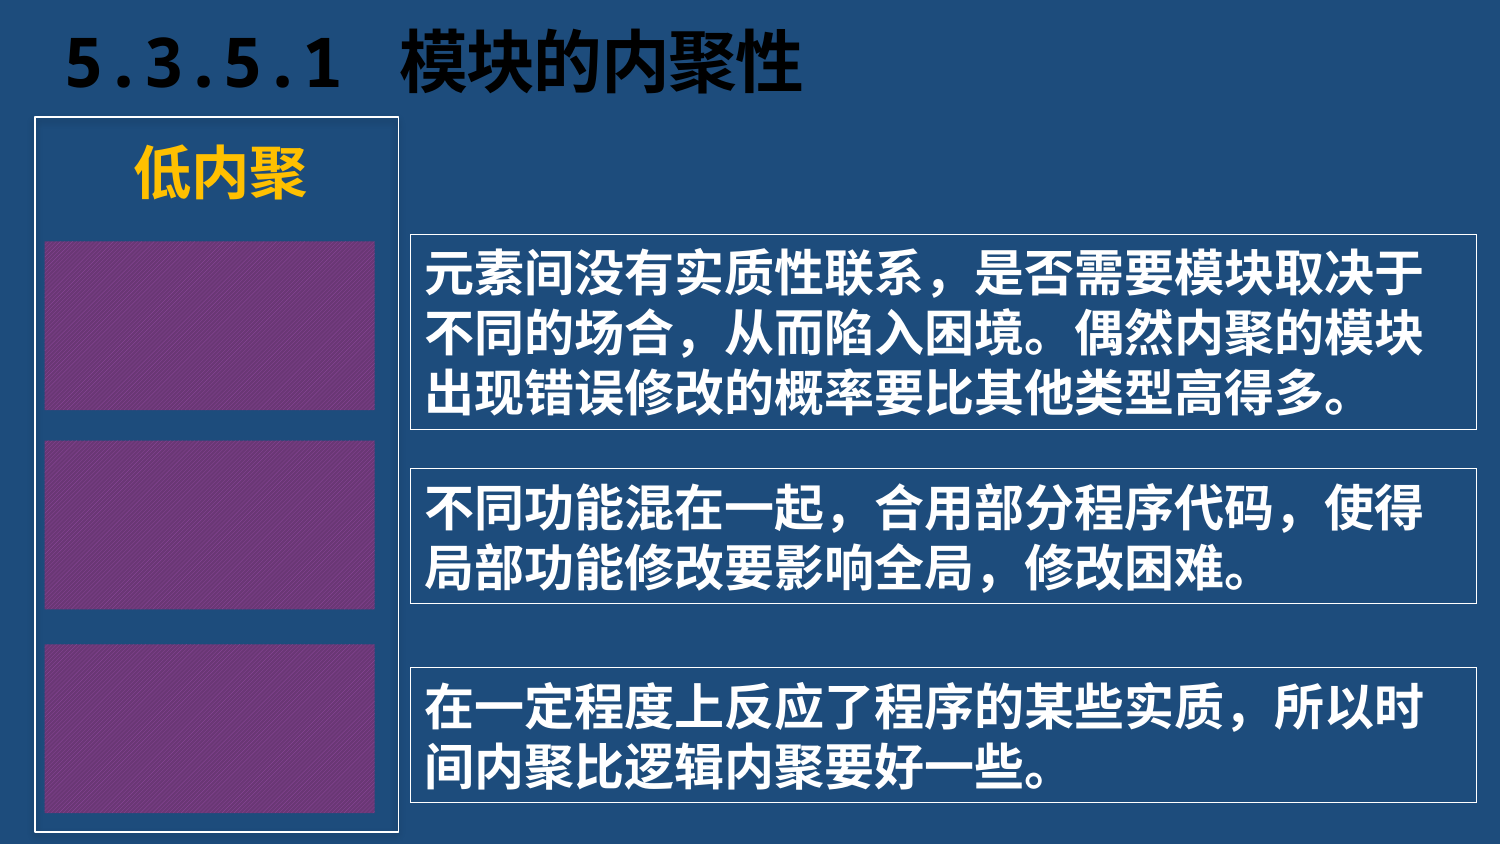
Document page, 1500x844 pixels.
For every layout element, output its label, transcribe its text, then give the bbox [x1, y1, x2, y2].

text_box 元素间没有实质性联系，是否需要模块取决于不同的场合，从而陷入困境。偶然内聚的模块出现错误修改的概率要比其他类型高得多。 [410, 234, 1477, 430]
title 5.3.5.1 模块的内聚性 [63, 28, 1436, 104]
text_box [34, 116, 399, 833]
text_box 在一定程度上反应了程序的某些实质，所以时间内聚比逻辑内聚要好一些。 [410, 667, 1477, 803]
text_box 不同功能混在一起，合用部分程序代码，使得局部功能修改要影响全局，修改困难。 [410, 468, 1477, 604]
